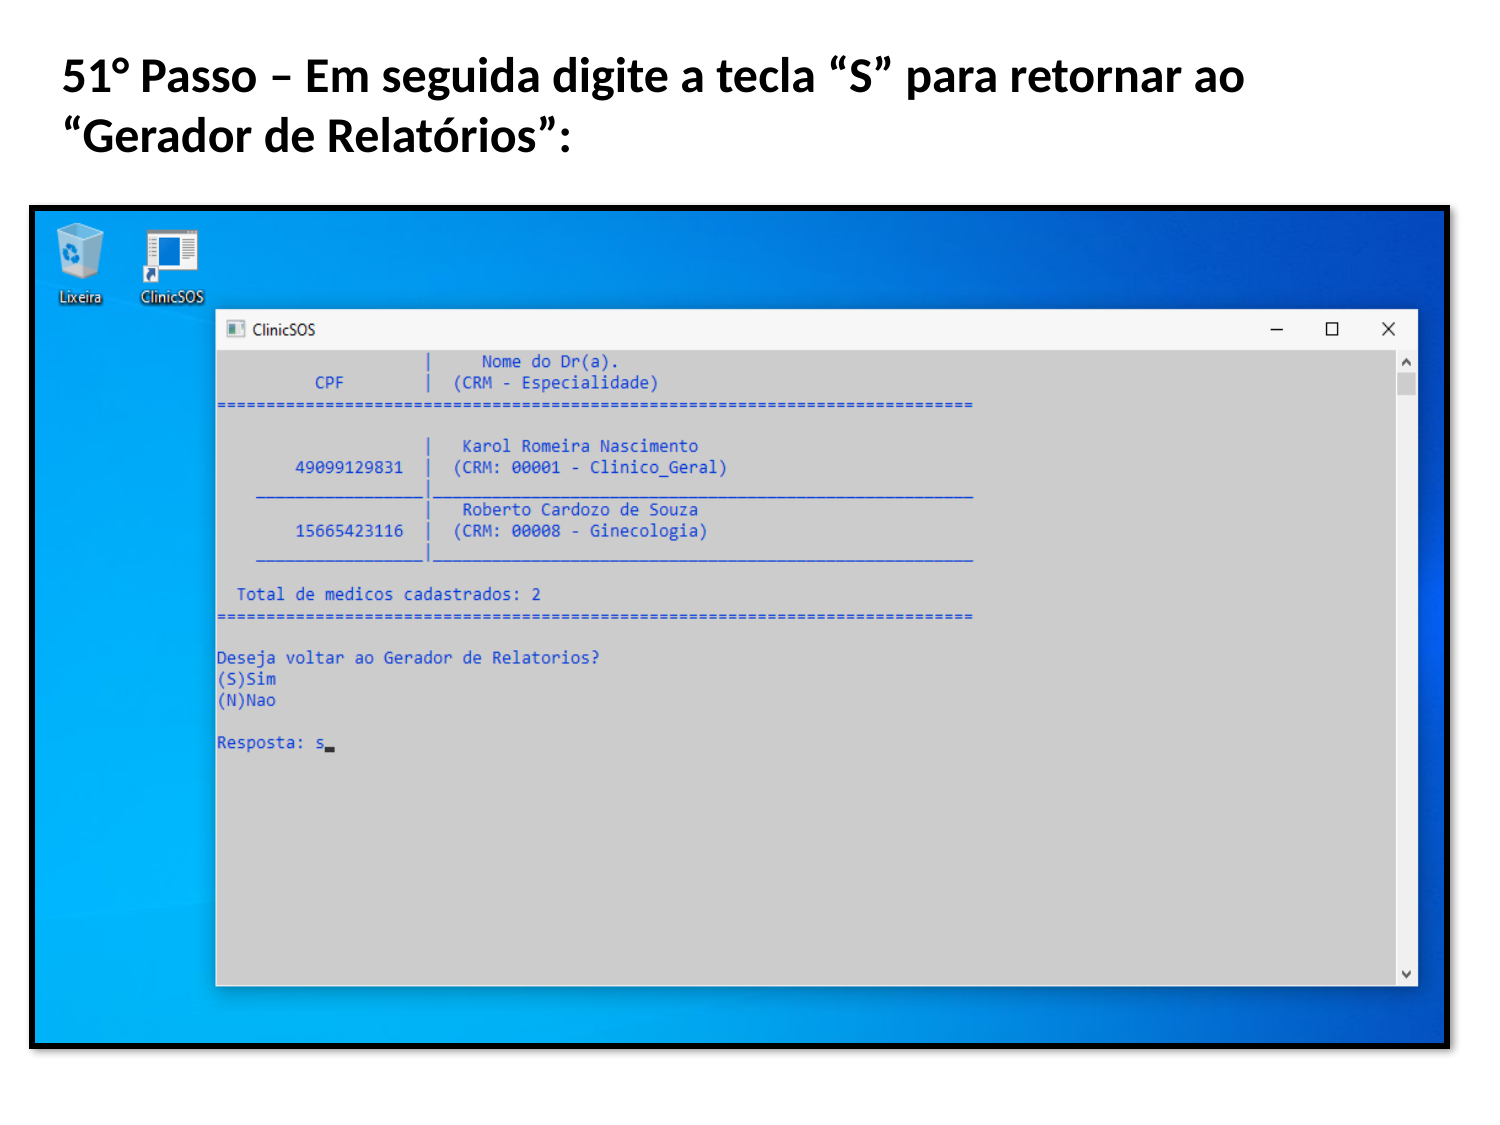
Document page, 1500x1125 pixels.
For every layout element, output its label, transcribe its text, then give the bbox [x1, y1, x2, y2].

text_box 51° Passo – Em seguida digite a tecla “S” para retornar ao “Gerador de Relatórios”: [46, 35, 1454, 204]
picture [141, 291, 174, 303]
picture [34, 288, 53, 294]
picture [67, 295, 112, 302]
picture [179, 291, 203, 305]
picture [58, 210, 1445, 1044]
